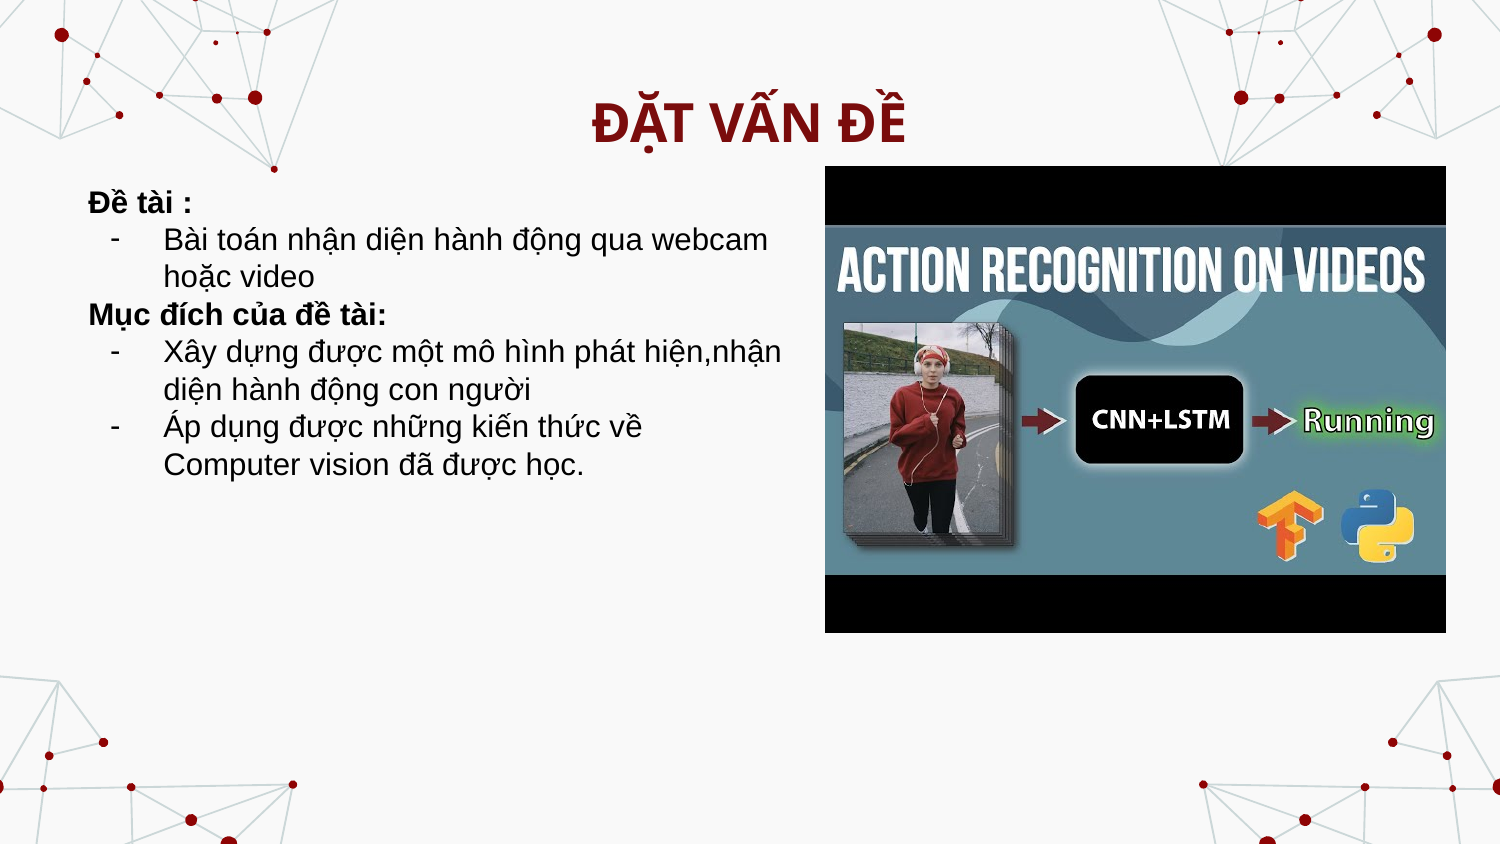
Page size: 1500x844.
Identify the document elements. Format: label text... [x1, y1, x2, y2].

text_box Đề tài : Bài toán nhận diện hành động qua webcam hoặc video Mục đích của đề tài: Xây dựng được một mô hình phát hiện,nhận diện hành động con người Áp dụng được những kiến thức về Computer vision đã được học. [73, 166, 804, 497]
picture [824, 166, 1446, 633]
title ĐẶT VẤN ĐỀ [118, 72, 1382, 167]
